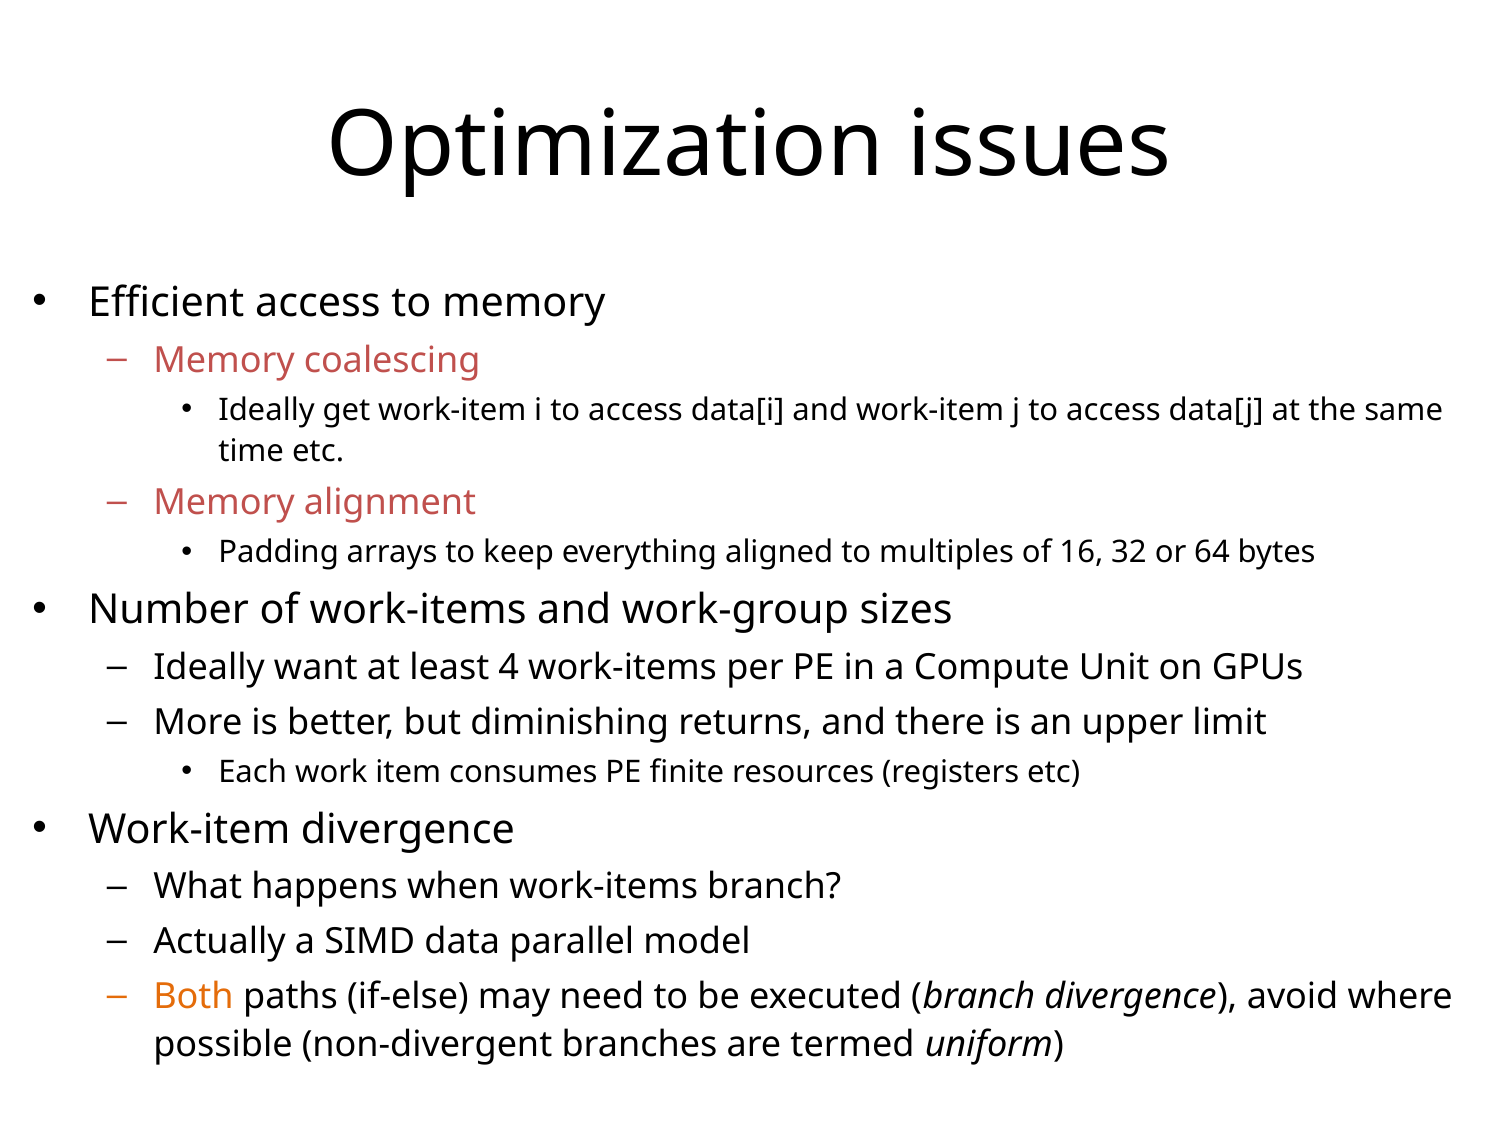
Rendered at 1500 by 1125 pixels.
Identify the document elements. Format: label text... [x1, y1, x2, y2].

text_box Efficient access to memory Memory coalescing Ideally get work-item i to access data[i] and work-item j to access data[j] at the same time etc. Memory alignment Padding arrays to keep everything aligned to multiples of 16, 32 or 64 bytes Number of work-items and work-group sizes Ideally want at least 4 work-items per PE in a Compute Unit on GPUs More is better, but diminishing returns, and there is an upper limit Each work item consumes PE finite resources (registers etc) Work-item divergence What happens when work-items branch? Actually a SIMD data parallel model Both paths (if-else) may need to be executed (branch divergence), avoid where possible (non-divergent branches are termed uniform) [17, 262, 1471, 1083]
text_box Optimization issues [74, 45, 1425, 233]
